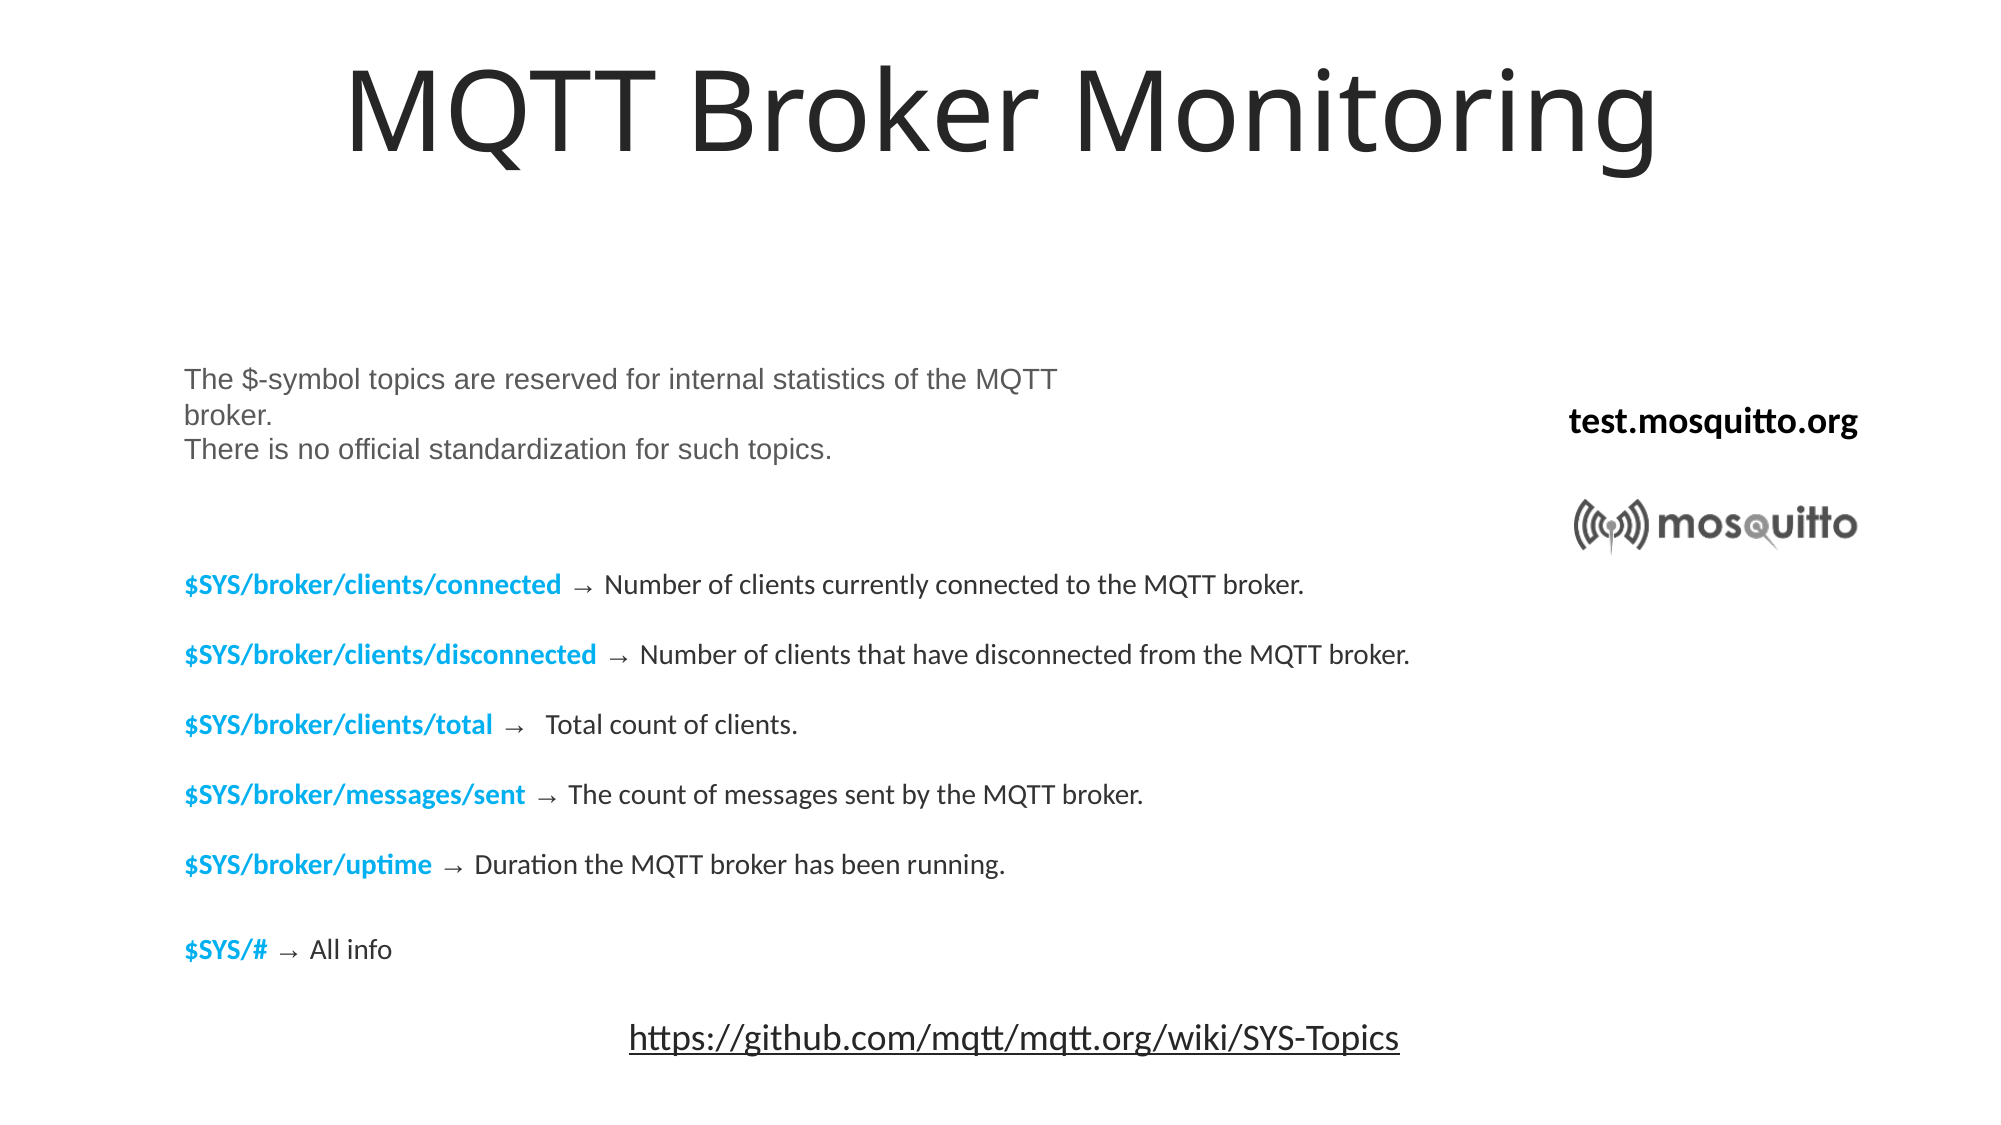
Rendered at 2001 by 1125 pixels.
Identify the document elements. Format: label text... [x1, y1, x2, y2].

text_box $SYS/broker/clients/connected → Number of clients currently connected to the MQTT broker. $SYS/broker/clients/disconnected → Number of clients that have disconnected from the MQTT broker. $SYS/broker/clients/total → Total count of clients. $SYS/broker/messages/sent → The count of messages sent by the MQTT broker. $SYS/broker/uptime → Duration the MQTT broker has been running. $SYS/# → All info [169, 558, 1455, 973]
list MQTT Broker Monitoring [53, 55, 1952, 175]
text_box test.mosquitto.org [1527, 388, 1900, 449]
text_box https://github.com/mqtt/mqtt.org/wiki/SYS-Topics [514, 1005, 1515, 1111]
picture [1574, 495, 1876, 556]
text_box The $-symbol topics are reserved for internal statistics of the MQTT broker. There is no official standardization for such topics. [169, 353, 1169, 558]
